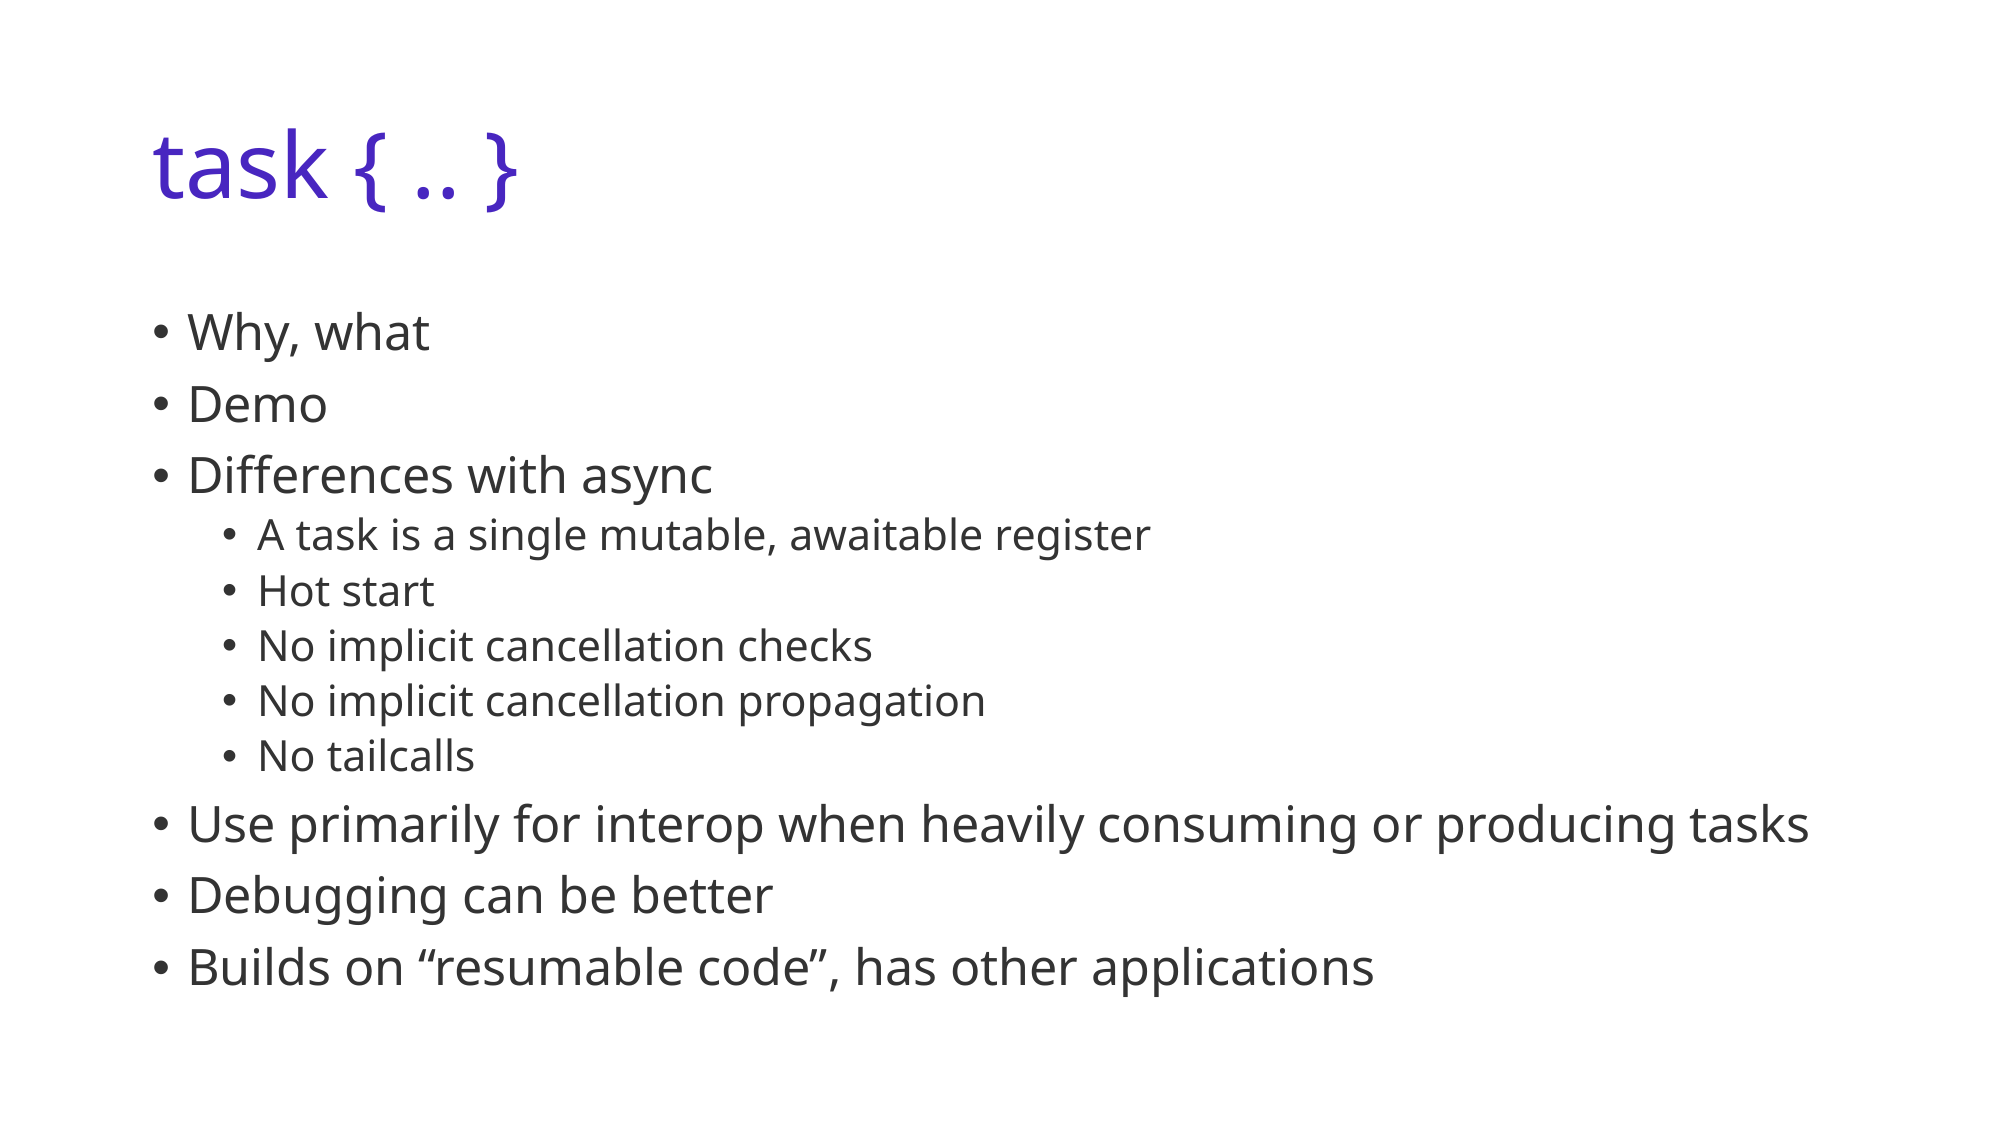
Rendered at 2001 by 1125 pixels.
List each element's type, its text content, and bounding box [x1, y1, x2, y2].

title task { .. } [137, 59, 1863, 278]
list Why, what Demo Differences with async A task is a single mutable, awaitable register Hot start No implicit cancellation checks No implicit cancellation propagation No tailcalls Use primarily for interop when heavily consuming or producing tasks Debugging can be better Builds on “resumable code”, has other applications [137, 299, 1863, 1014]
